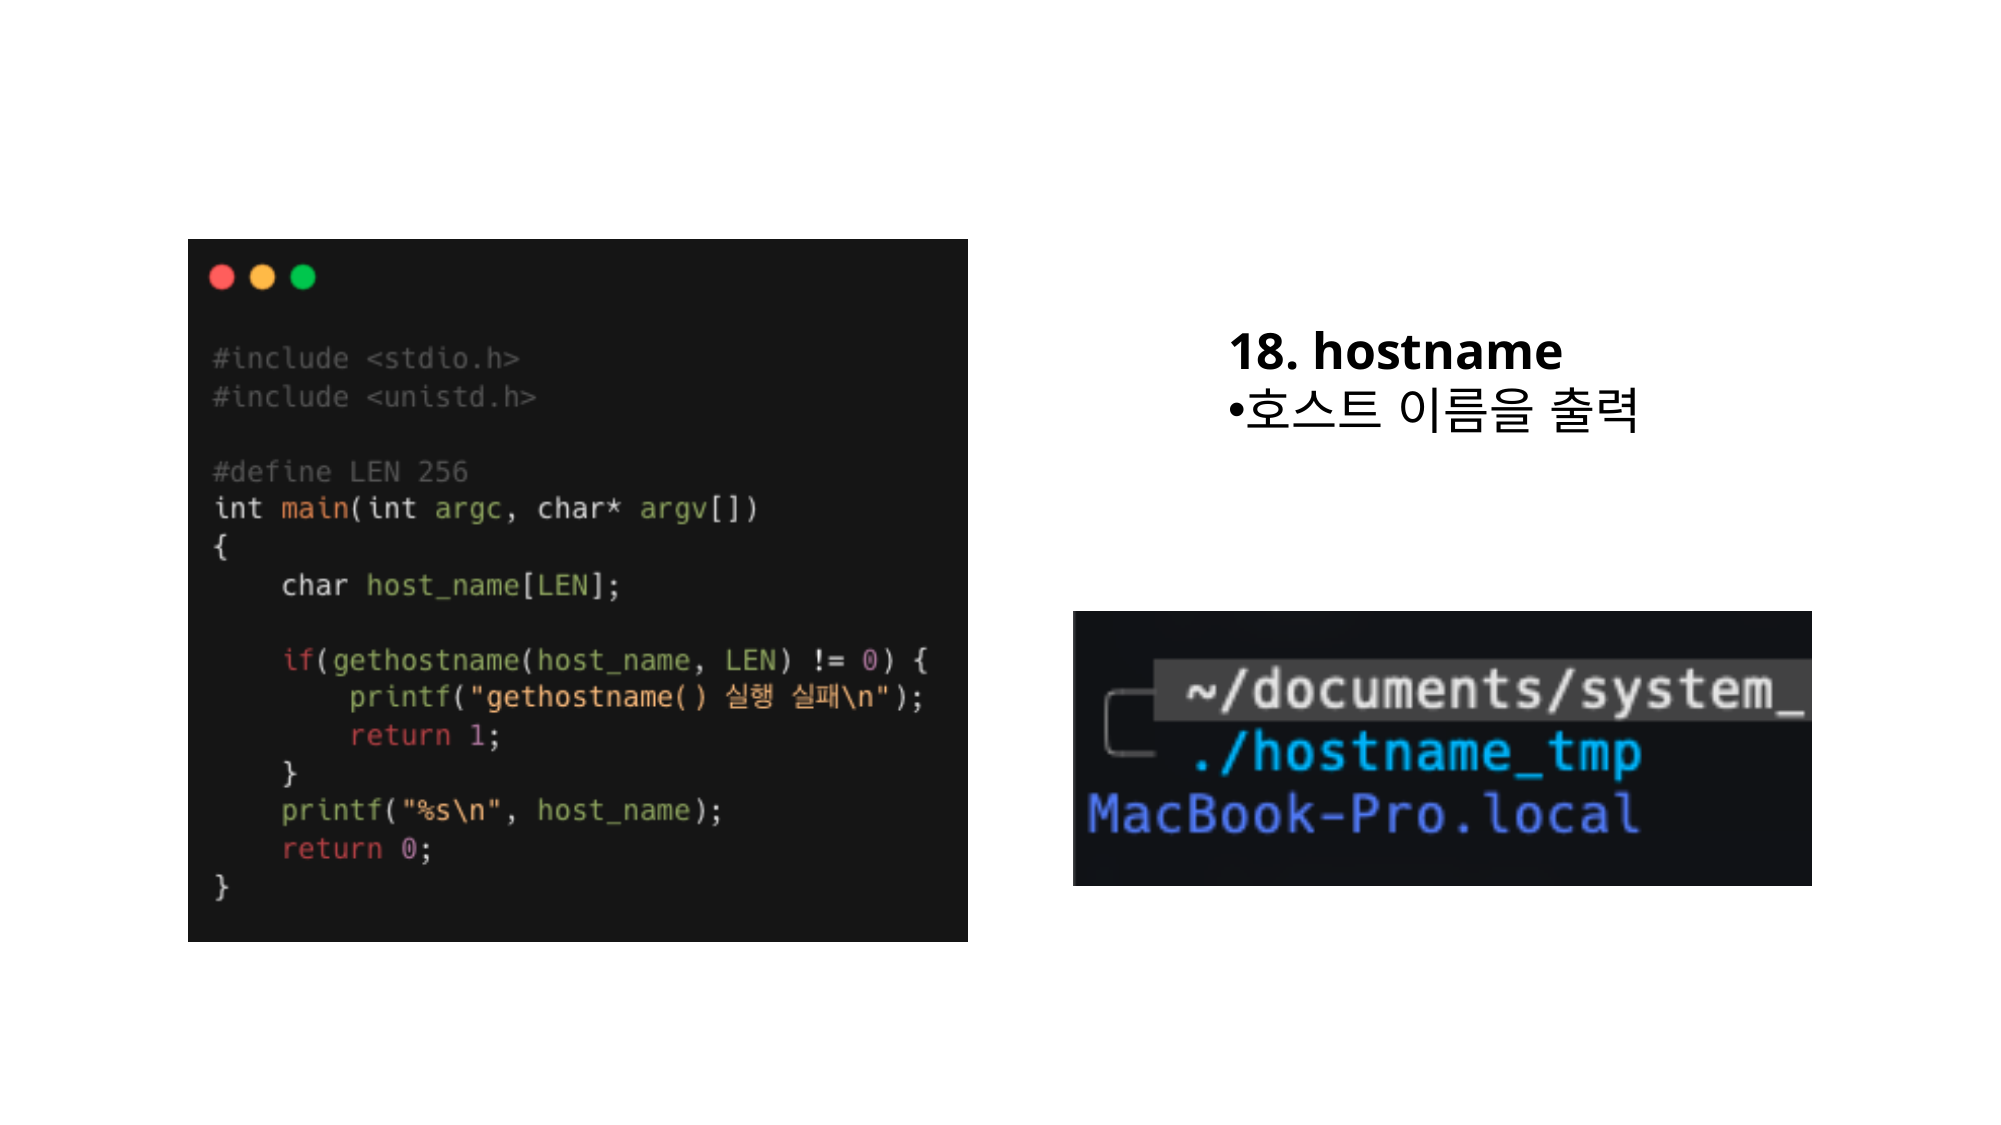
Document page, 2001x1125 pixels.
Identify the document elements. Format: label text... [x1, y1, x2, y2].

picture [188, 239, 968, 942]
text_box 18. hostname 호스트 이름을 출력 [1213, 311, 1714, 447]
picture [1072, 611, 1812, 886]
